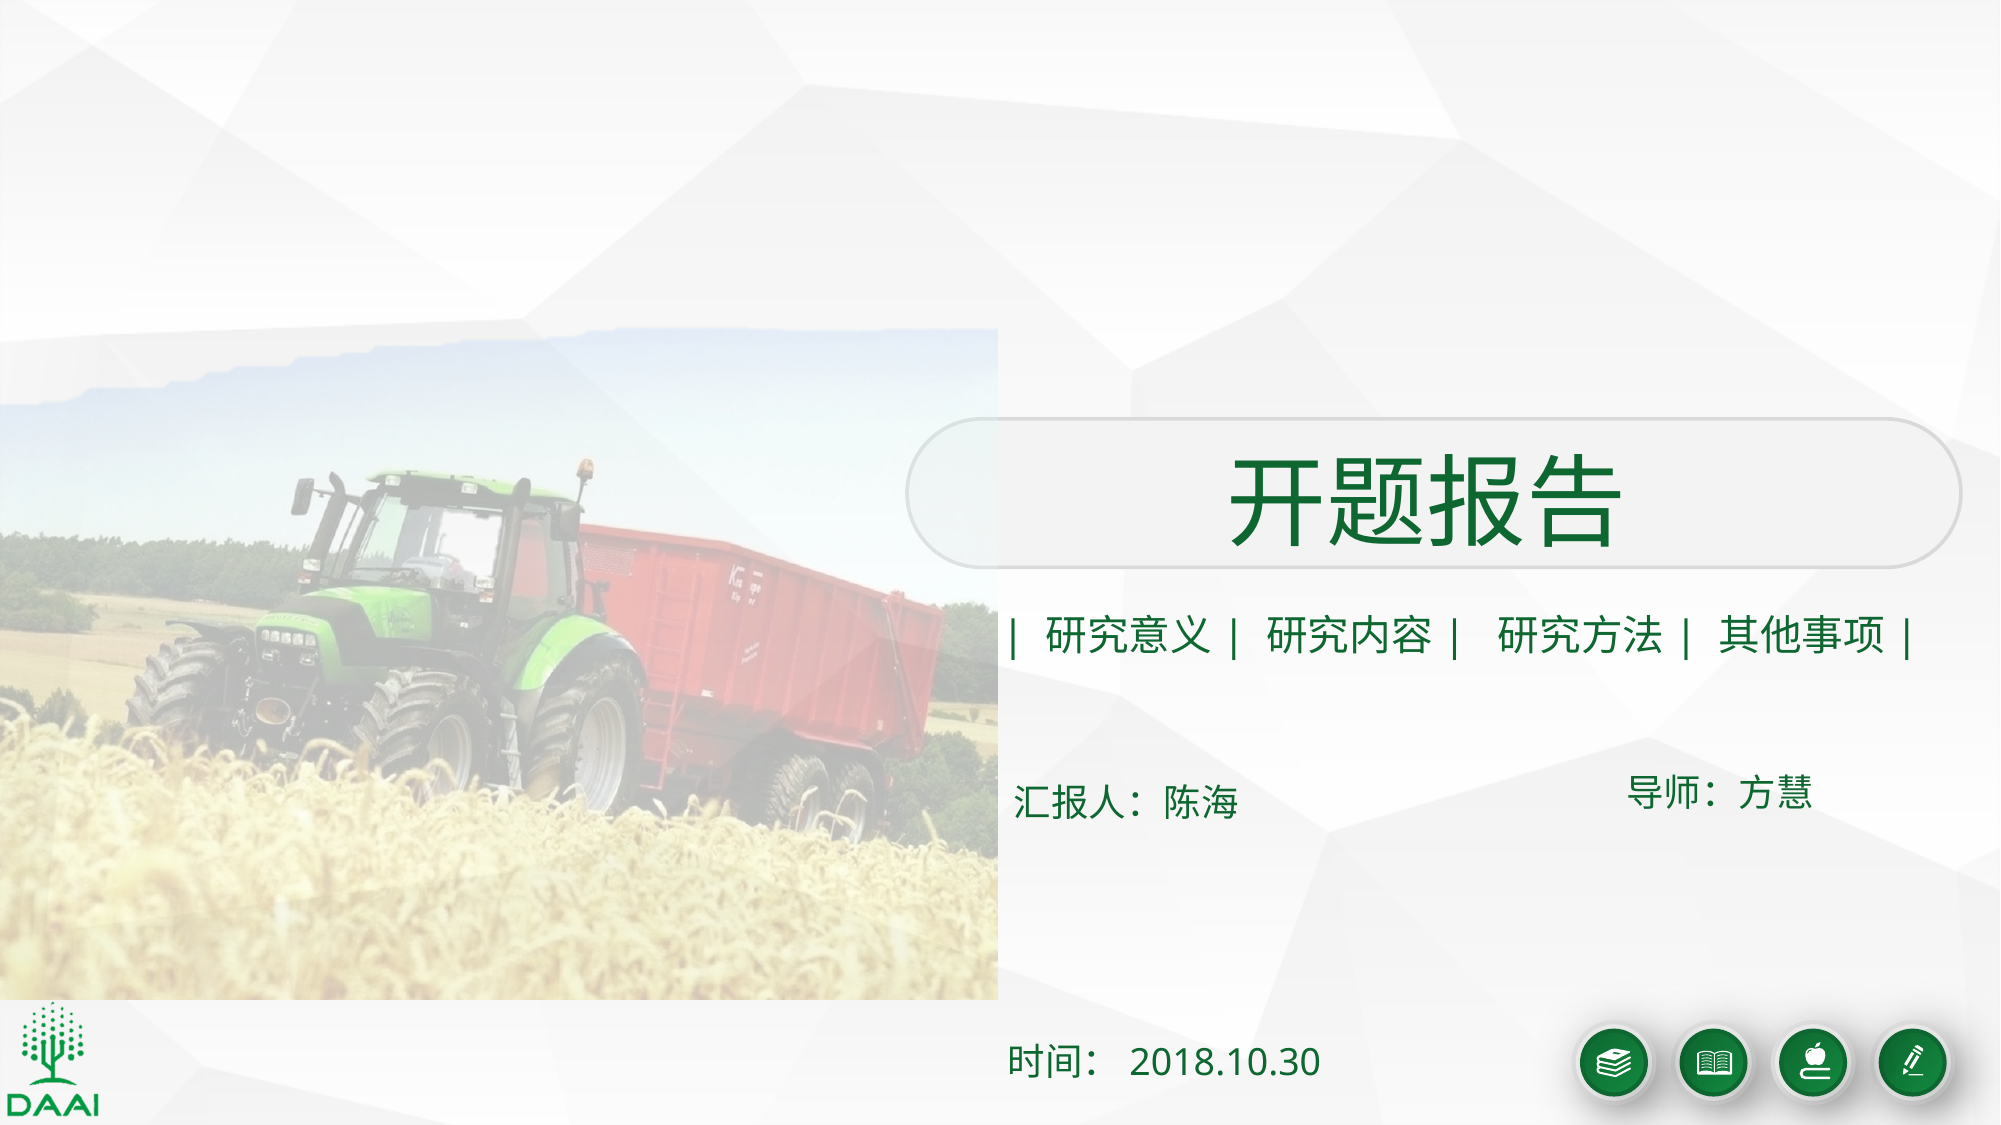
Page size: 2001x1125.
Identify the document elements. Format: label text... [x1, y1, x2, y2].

text_box 时间：2018.10.30 [993, 1030, 1337, 1091]
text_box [1573, 1022, 1655, 1103]
text_box 汇报人：陈海 [999, 771, 1254, 831]
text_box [1673, 1022, 1754, 1103]
text_box 导师：方慧 [1611, 761, 1829, 822]
text_box 开题报告 [999, 431, 1912, 566]
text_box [1772, 1022, 1854, 1103]
text_box [0, 155, 999, 1001]
text_box | 研究意义| 研究内容| 研究方法| 其他事项| [999, 601, 1944, 667]
text_box [999, 417, 1962, 564]
picture [0, 0, 2000, 1125]
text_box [1872, 1022, 1953, 1103]
